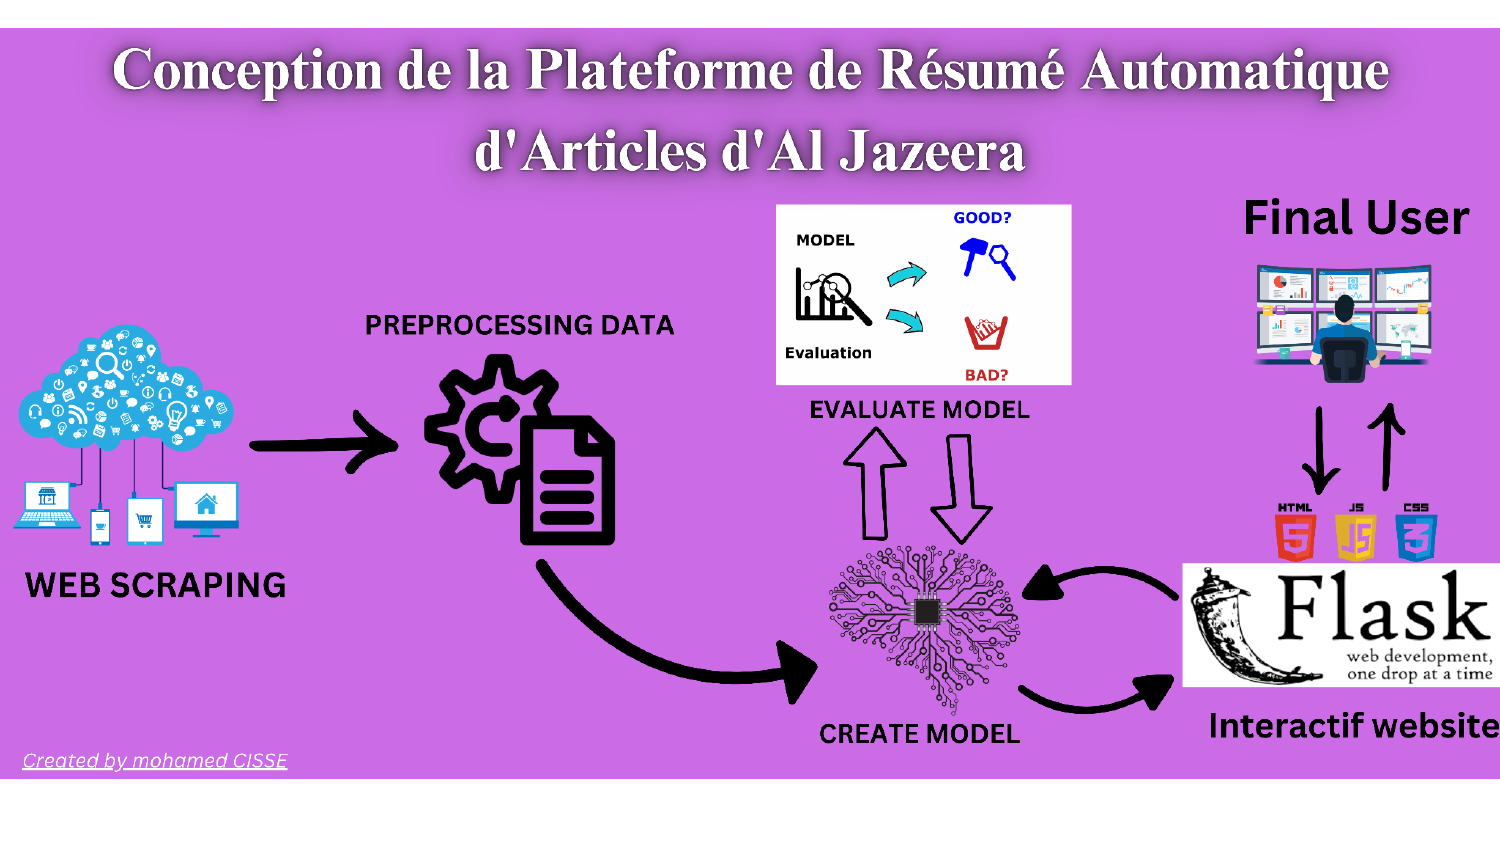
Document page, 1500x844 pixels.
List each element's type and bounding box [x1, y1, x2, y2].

picture [0, 28, 1500, 779]
